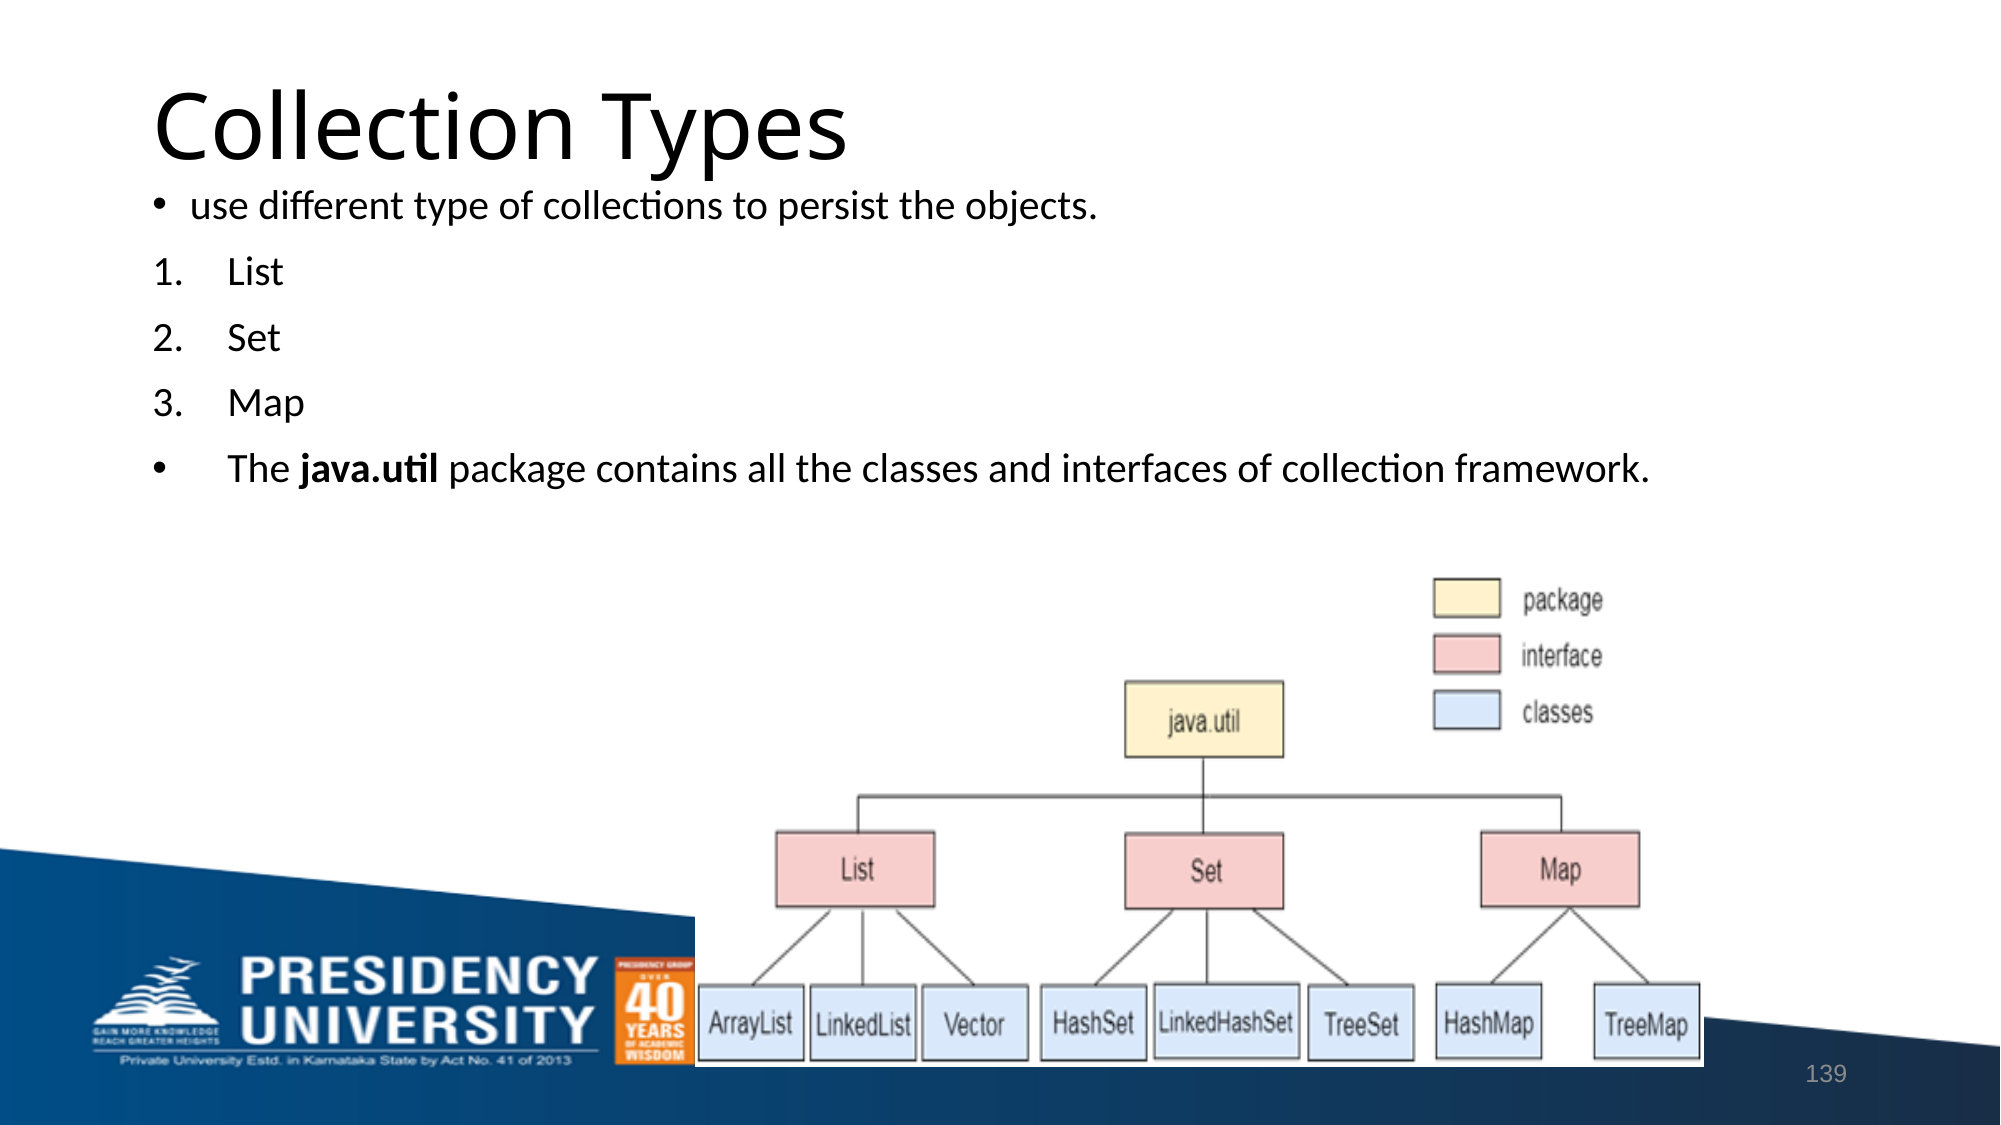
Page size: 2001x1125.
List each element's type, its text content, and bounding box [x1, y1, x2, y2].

picture [0, 574, 2000, 1125]
title Collection Types [137, 59, 1863, 175]
slide_number 139 [1412, 1042, 1863, 1103]
list use different type of collections to persist the objects. List Set Map The java.util package contains all the classes and interfaces of collection framework. [137, 175, 1863, 1014]
